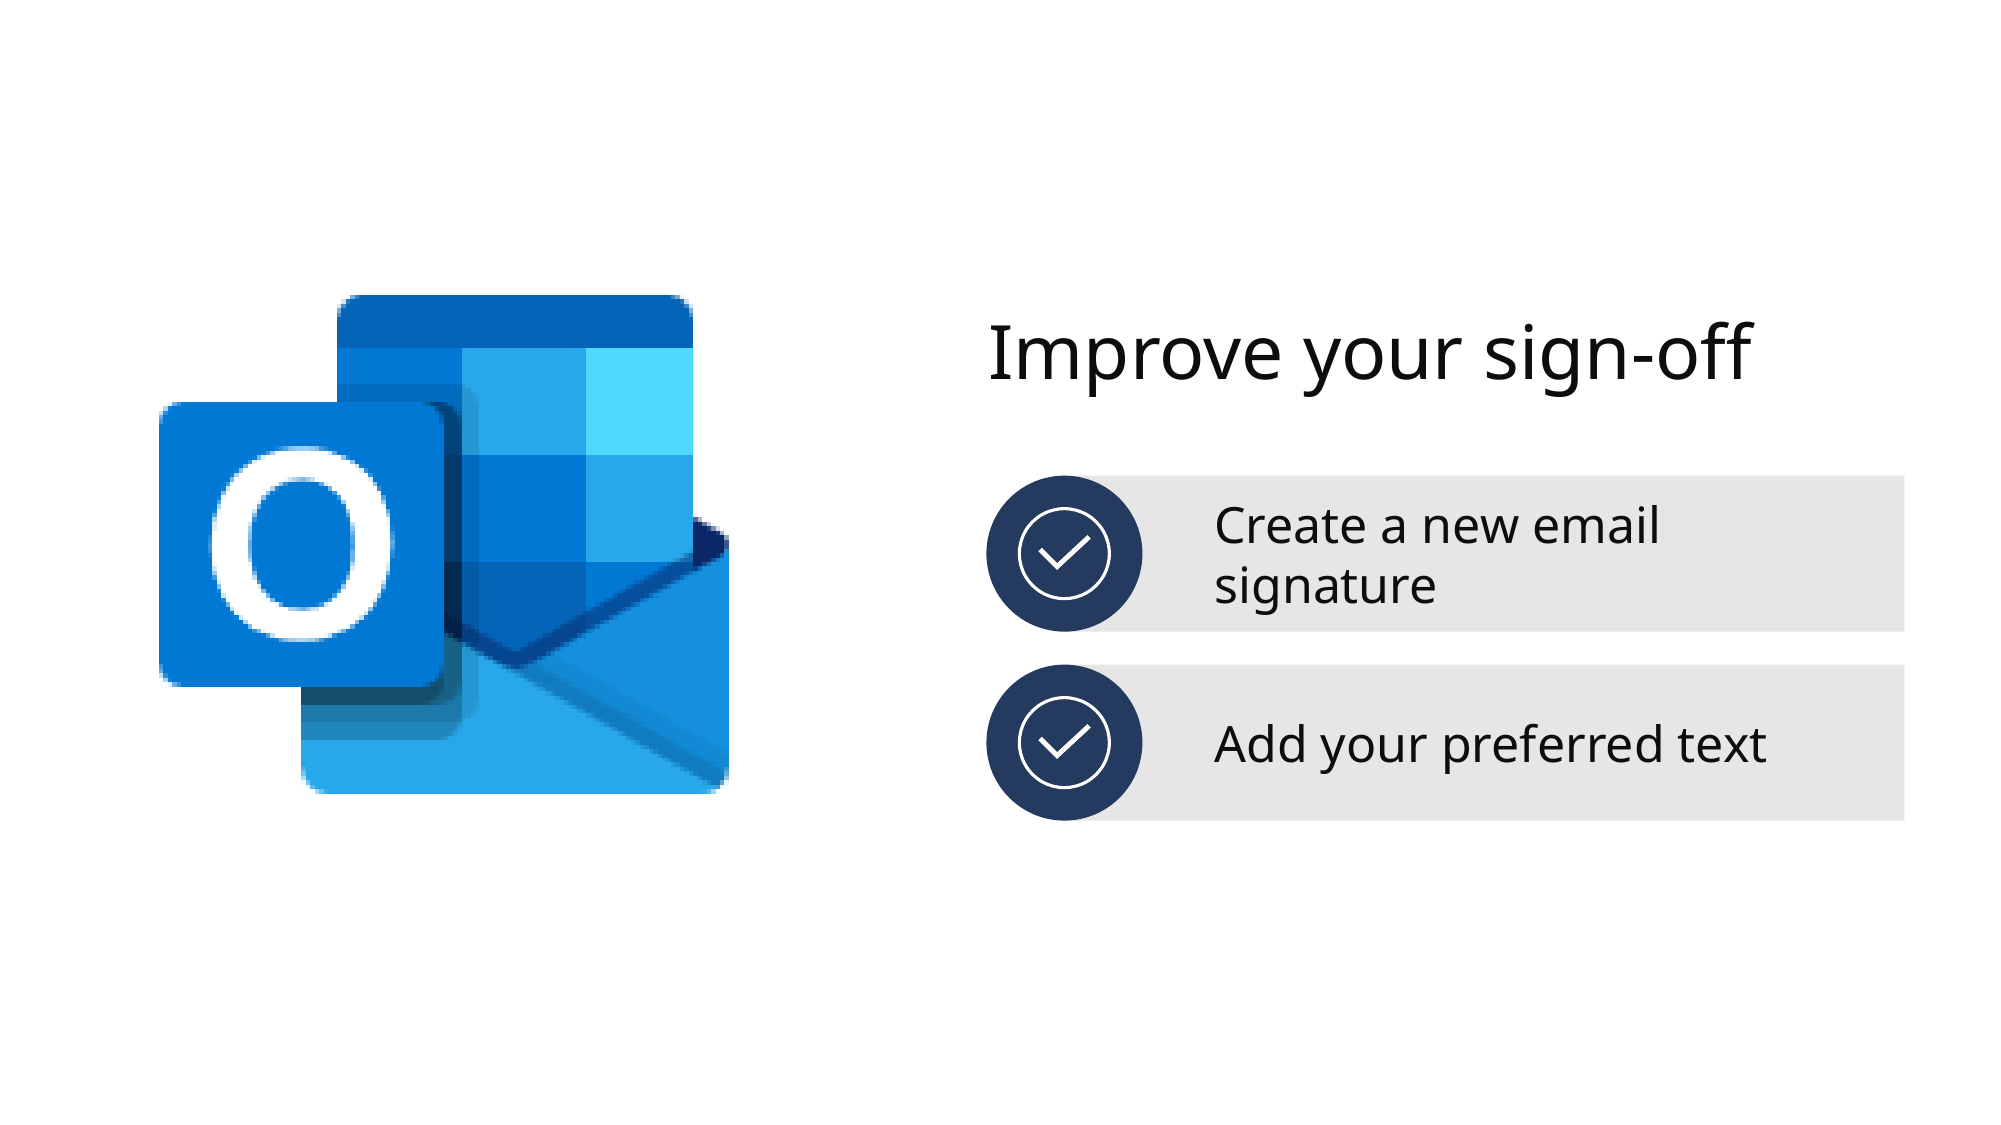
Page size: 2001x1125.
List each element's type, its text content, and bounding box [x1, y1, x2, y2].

text_box Improve your sign-off [988, 304, 1753, 395]
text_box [986, 475, 1905, 632]
picture [79, 215, 774, 910]
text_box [986, 664, 1905, 821]
